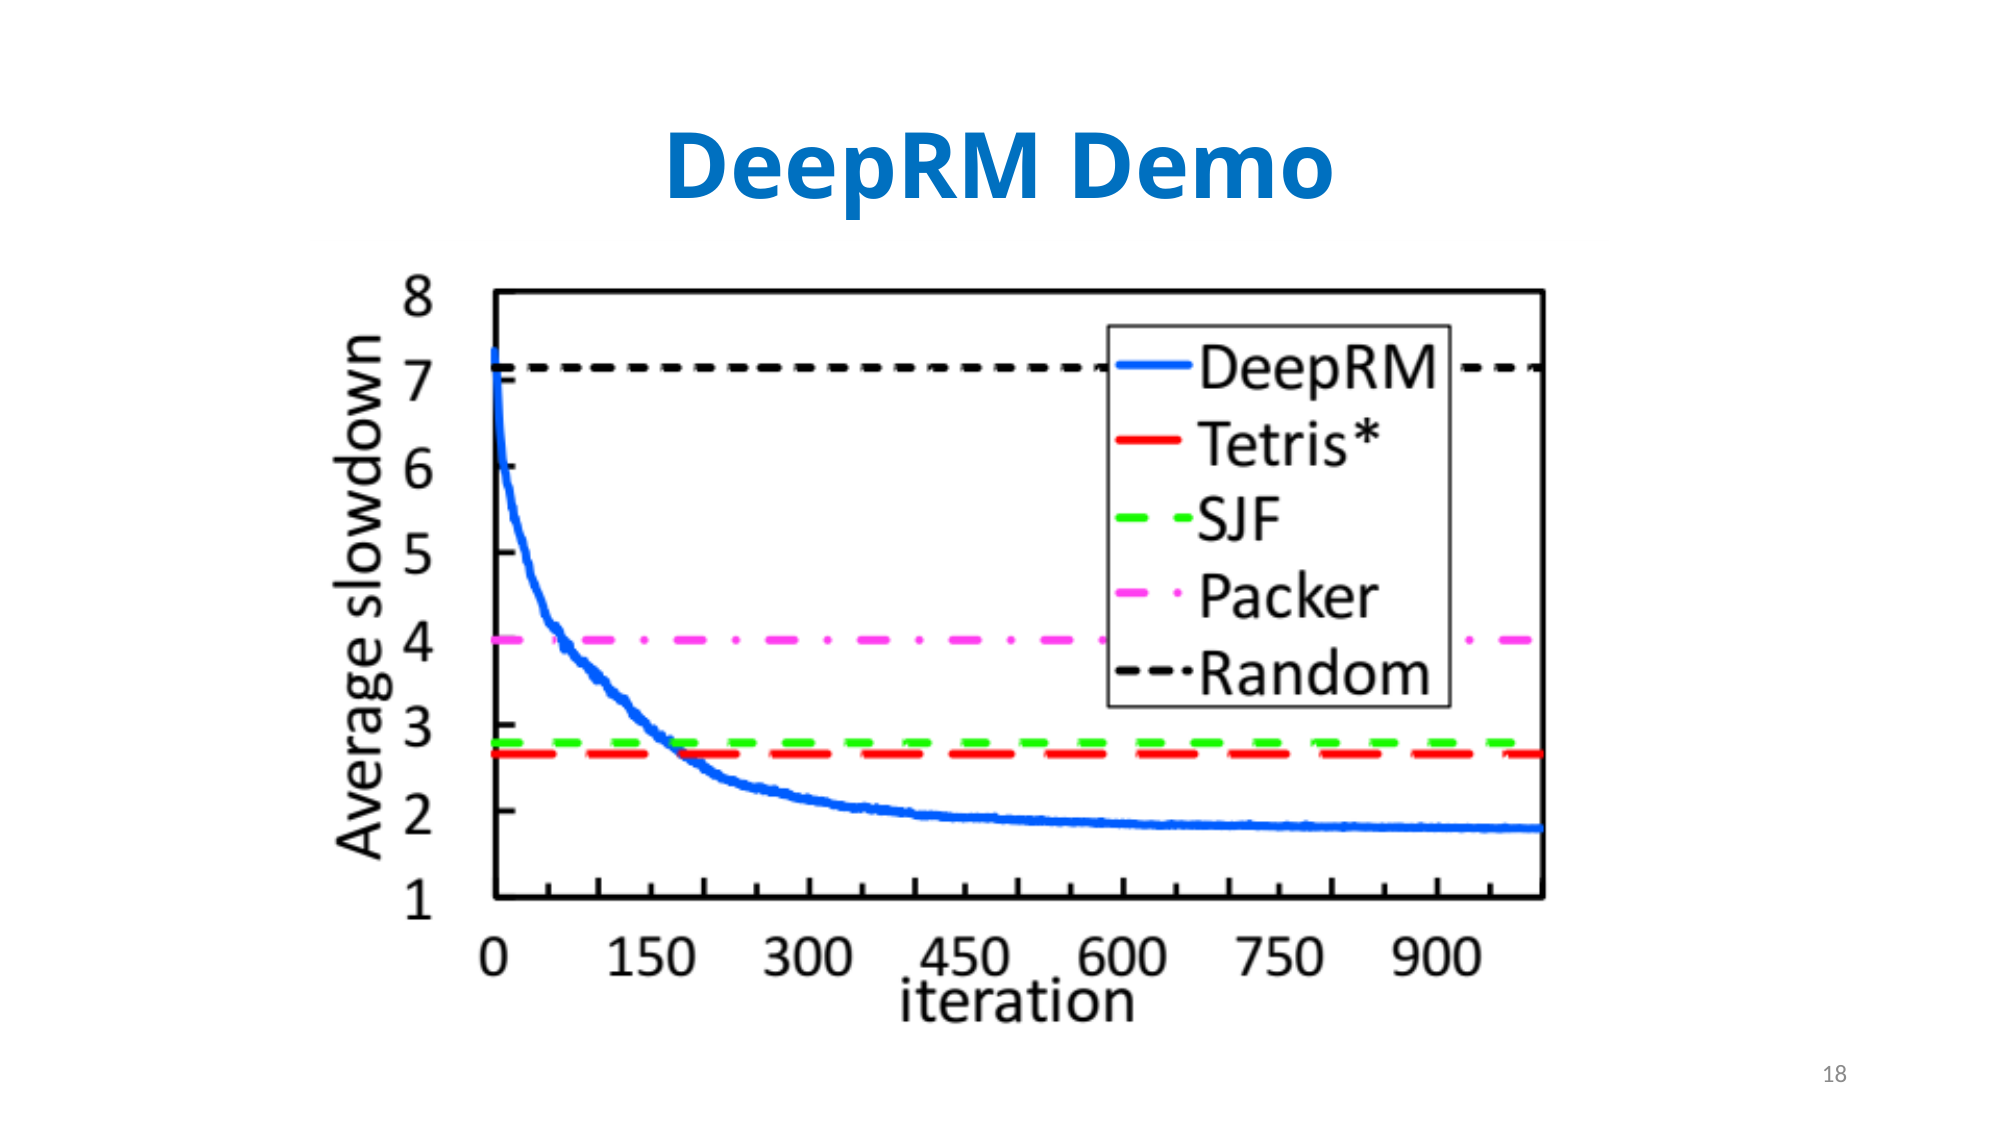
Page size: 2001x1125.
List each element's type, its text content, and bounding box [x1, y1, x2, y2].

title DeepRM Demo [137, 59, 1863, 278]
slide_number 18 [1412, 1042, 1863, 1103]
picture [310, 239, 1609, 1043]
